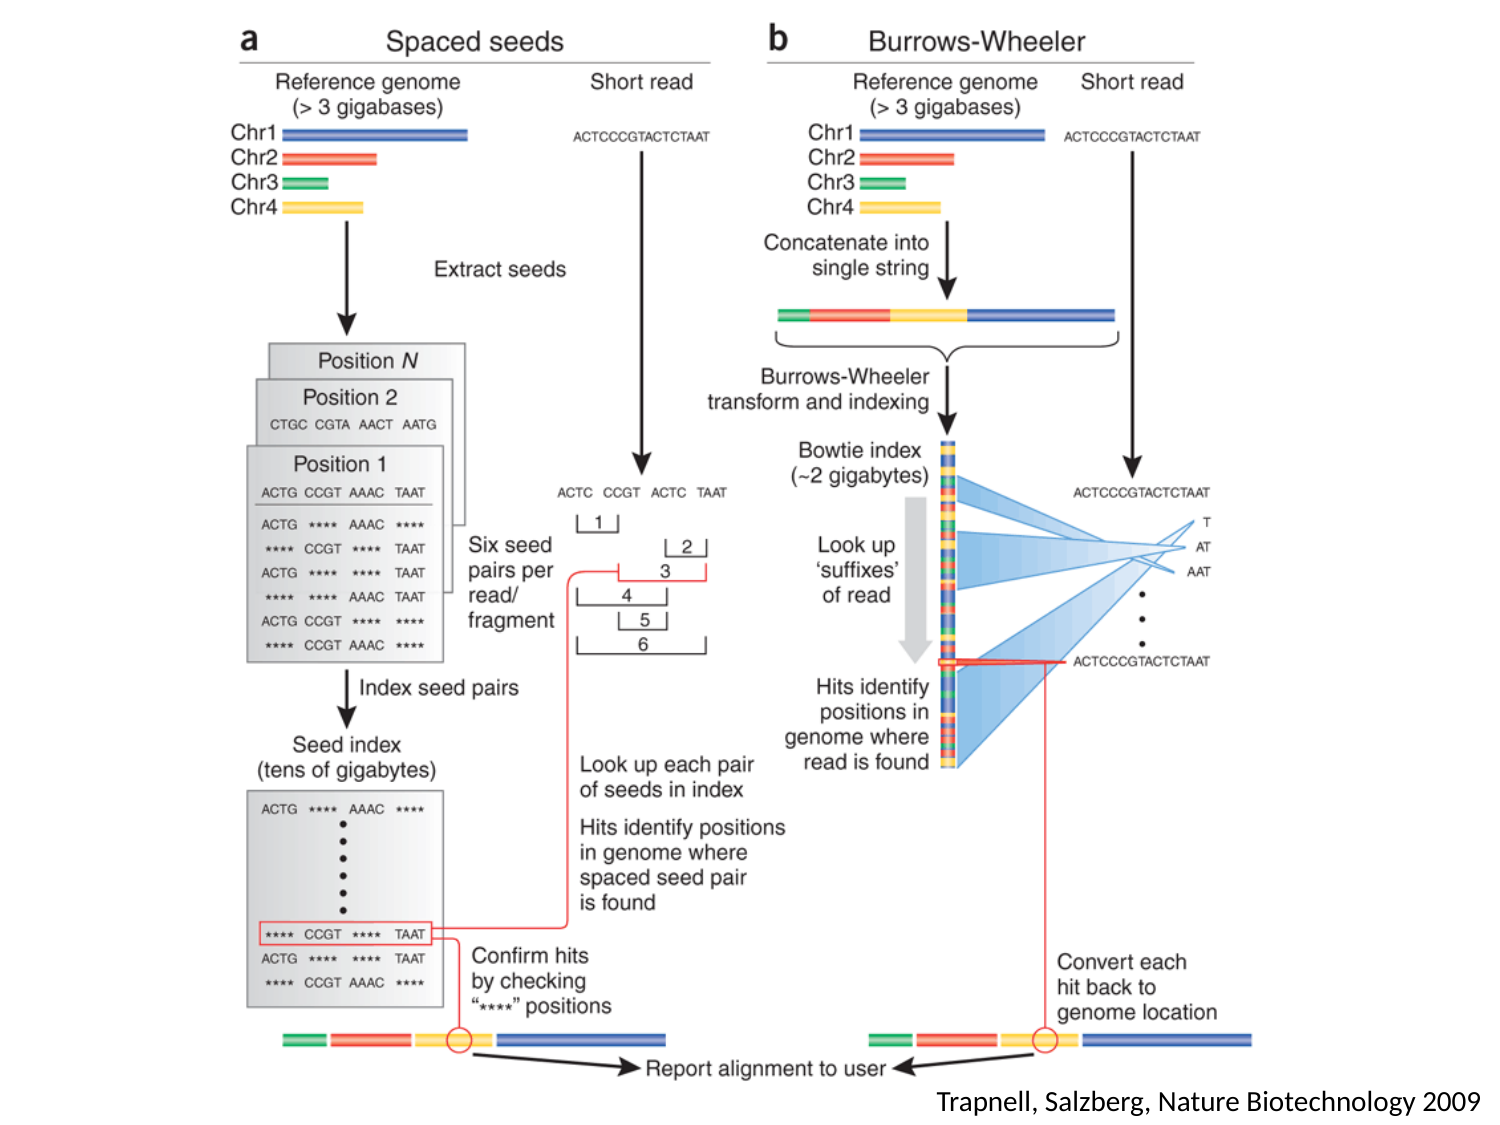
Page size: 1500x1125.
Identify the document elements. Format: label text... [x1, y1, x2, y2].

text_box Trapnell, Salzberg, Nature Biotechnology 2009 [921, 1074, 1497, 1125]
picture [212, 12, 1274, 1094]
